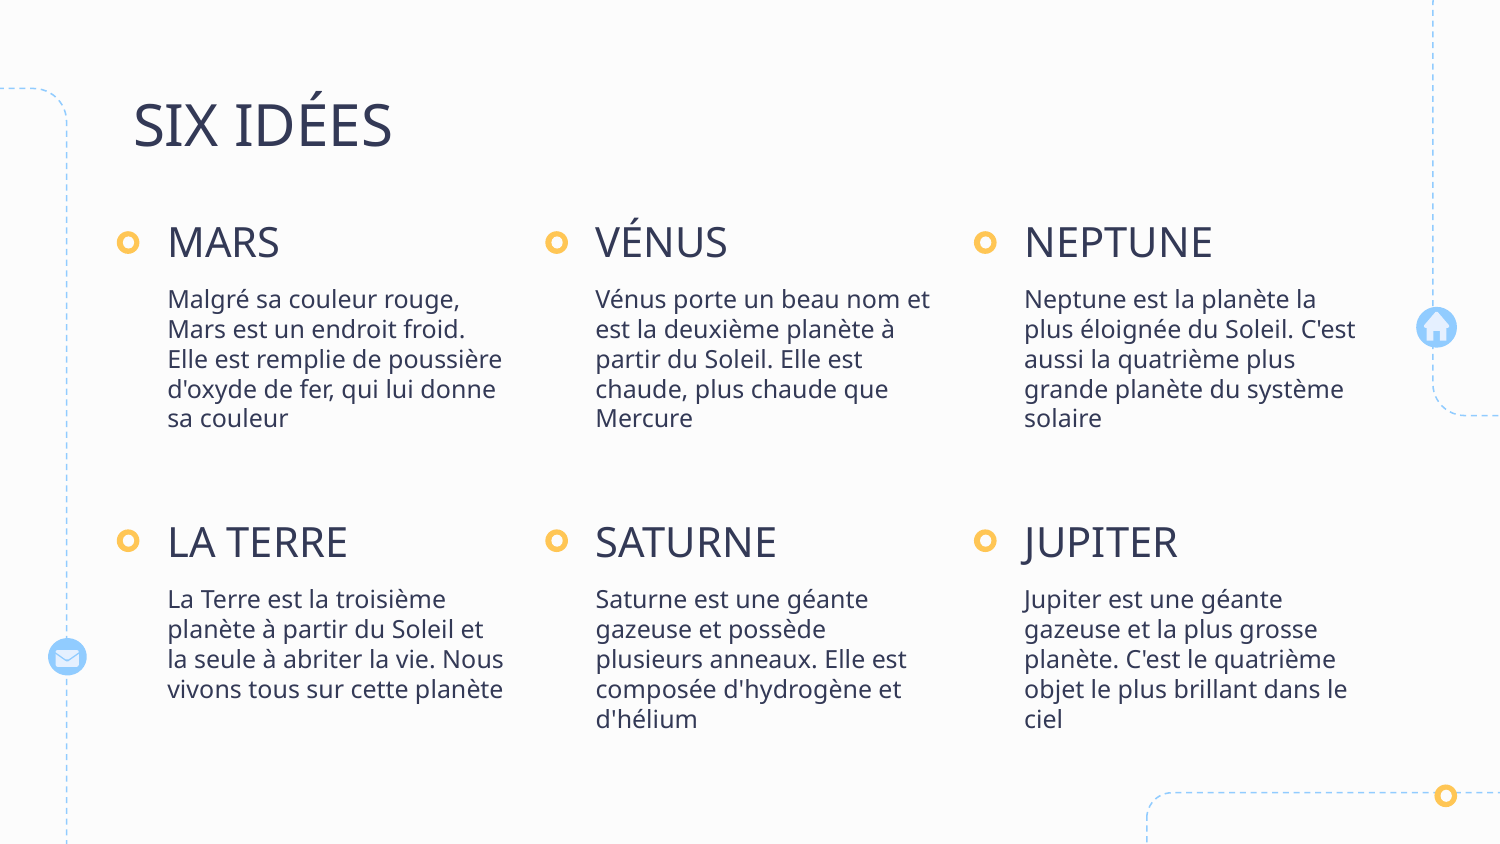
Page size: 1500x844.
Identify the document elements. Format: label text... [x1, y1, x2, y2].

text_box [116, 230, 140, 255]
subtitle Saturne est une géante gazeuse et possède plusieurs anneaux. Elle est composée d'hydrogène et d'hélium [580, 582, 955, 736]
subtitle LA TERRE [152, 489, 527, 582]
subtitle MARS [152, 189, 527, 282]
subtitle La Terre est la troisième planète à partir du Soleil et la seule à abriter la vie. Nous vivons tous sur cette planète [152, 582, 527, 736]
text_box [116, 529, 140, 553]
subtitle Jupiter est une géante gazeuse et la plus grosse planète. C'est le quatrième objet le plus brillant dans le ciel [1009, 582, 1383, 736]
subtitle SATURNE [580, 489, 955, 582]
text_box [973, 529, 997, 553]
subtitle Vénus porte un beau nom et est la deuxième planète à partir du Soleil. Elle est chaude, plus chaude que Mercure [580, 282, 955, 436]
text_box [545, 529, 569, 553]
subtitle Neptune est la planète la plus éloignée du Soleil. C'est aussi la quatrième plus grande planète du système solaire [1009, 268, 1383, 436]
subtitle Malgré sa couleur rouge, Mars est un endroit froid. Elle est remplie de poussière d'oxyde de fer, qui lui donne sa couleur [152, 282, 527, 436]
subtitle JUPITER [1009, 489, 1384, 582]
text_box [973, 230, 997, 255]
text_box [545, 230, 569, 255]
subtitle NEPTUNE [1009, 189, 1384, 282]
title SIX IDÉES [118, 72, 1382, 167]
subtitle VÉNUS [580, 189, 955, 282]
